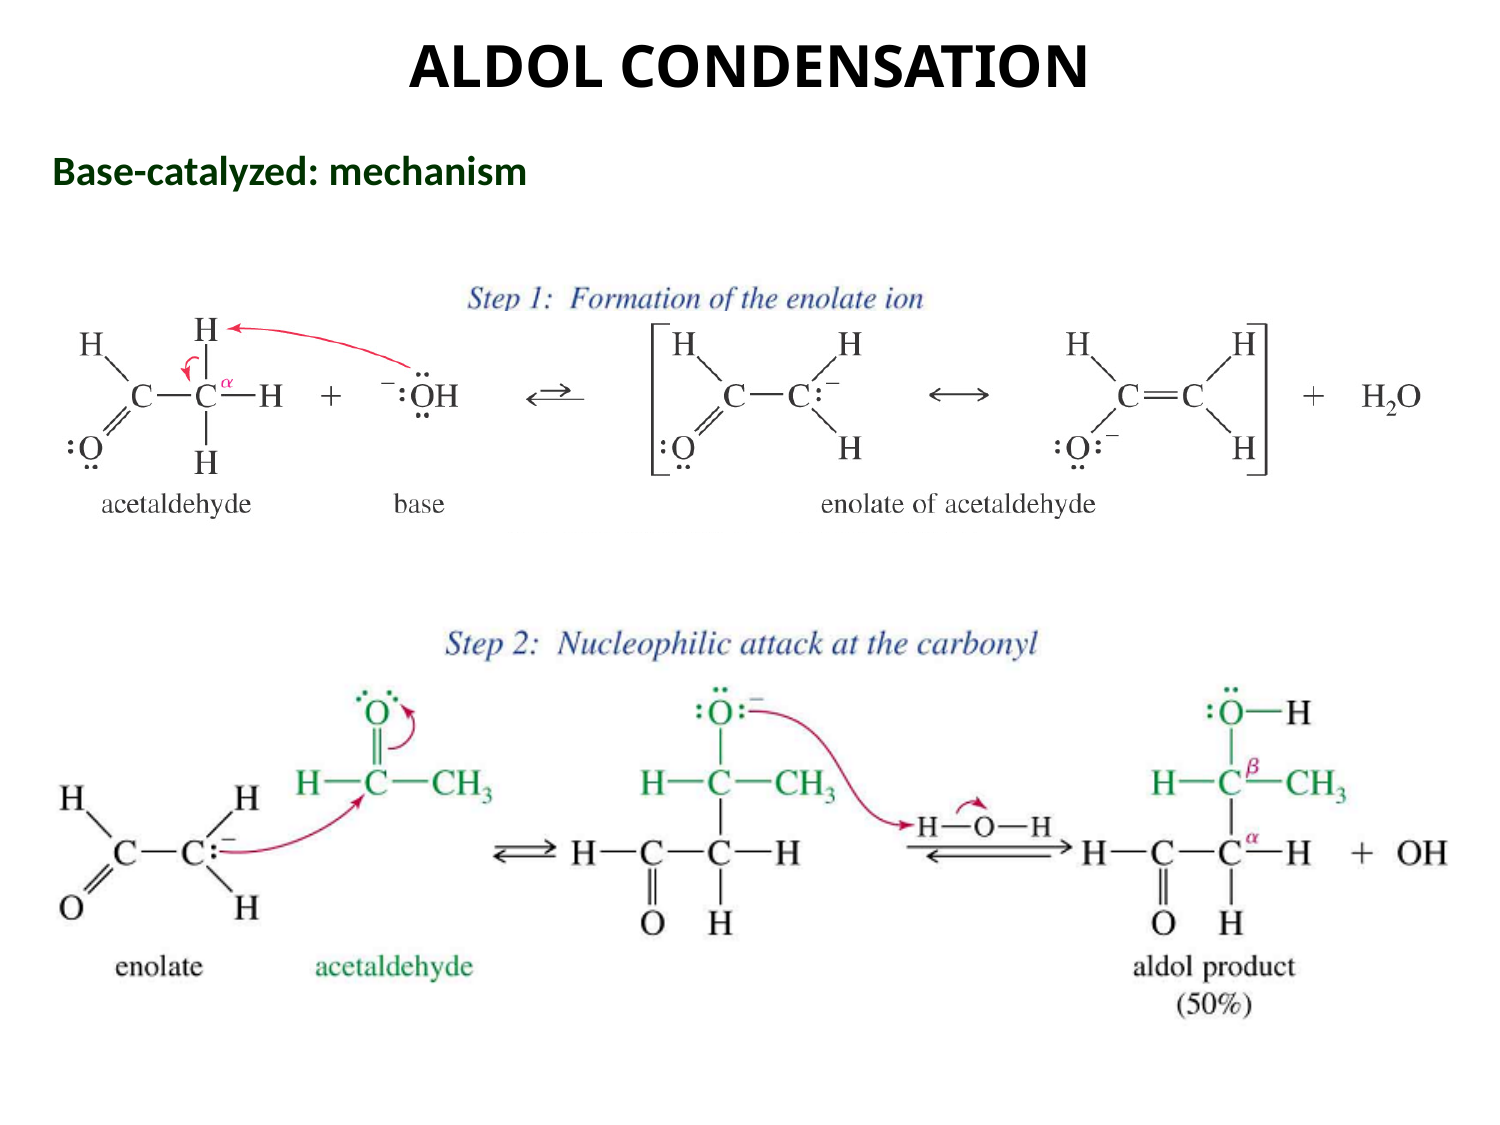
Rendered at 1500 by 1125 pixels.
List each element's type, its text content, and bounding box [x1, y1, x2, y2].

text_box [49, 274, 1463, 1038]
text_box ALDOL CONDENSATION Base-catalyzed: mechanism [37, 21, 1463, 202]
